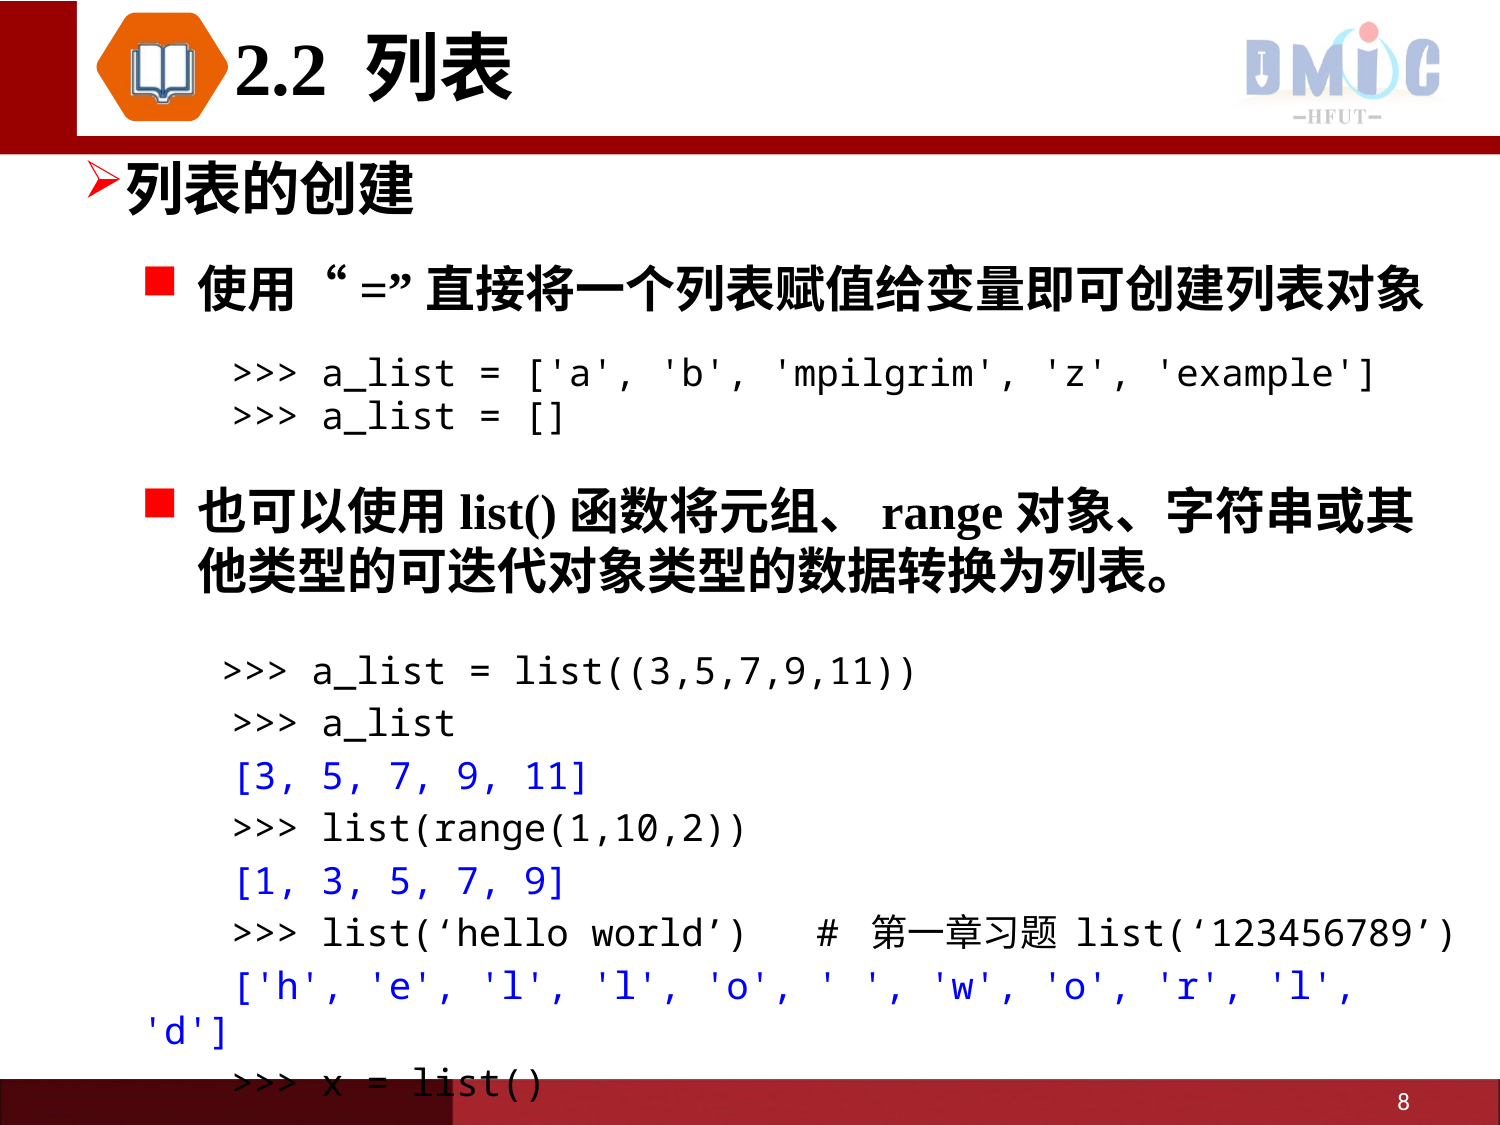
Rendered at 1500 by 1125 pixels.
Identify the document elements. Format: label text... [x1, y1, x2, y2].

list 使用“=”直接将一个列表赋值给变量即可创建列表对象 >>> a_list = ['a', 'b', 'mpilgrim', 'z', 'example'] >>> a_list = [] 也可以使用list()函数将元组、range对象、字符串或其他类型的可迭代对象类型的数据转换为列表。 >>> a_list = list((3,5,7,9,11)) >>> a_list [3, 5, 7, 9, 11] >>> list(range(1,10,2)) [1, 3, 5, 7, 9] >>> list(‘hello world’) # 第一章习题 list(‘123456789’) ['h', 'e', 'l', 'l', 'o', ' ', 'w', 'o', 'r', 'l', 'd'] >>> x = list() [126, 261, 1477, 1030]
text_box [0, 12, 886, 122]
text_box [1210, 21, 1472, 132]
picture [0, 1079, 1500, 1125]
text_box 列表的创建 [68, 158, 432, 229]
slide_number 8 [1074, 1081, 1425, 1119]
